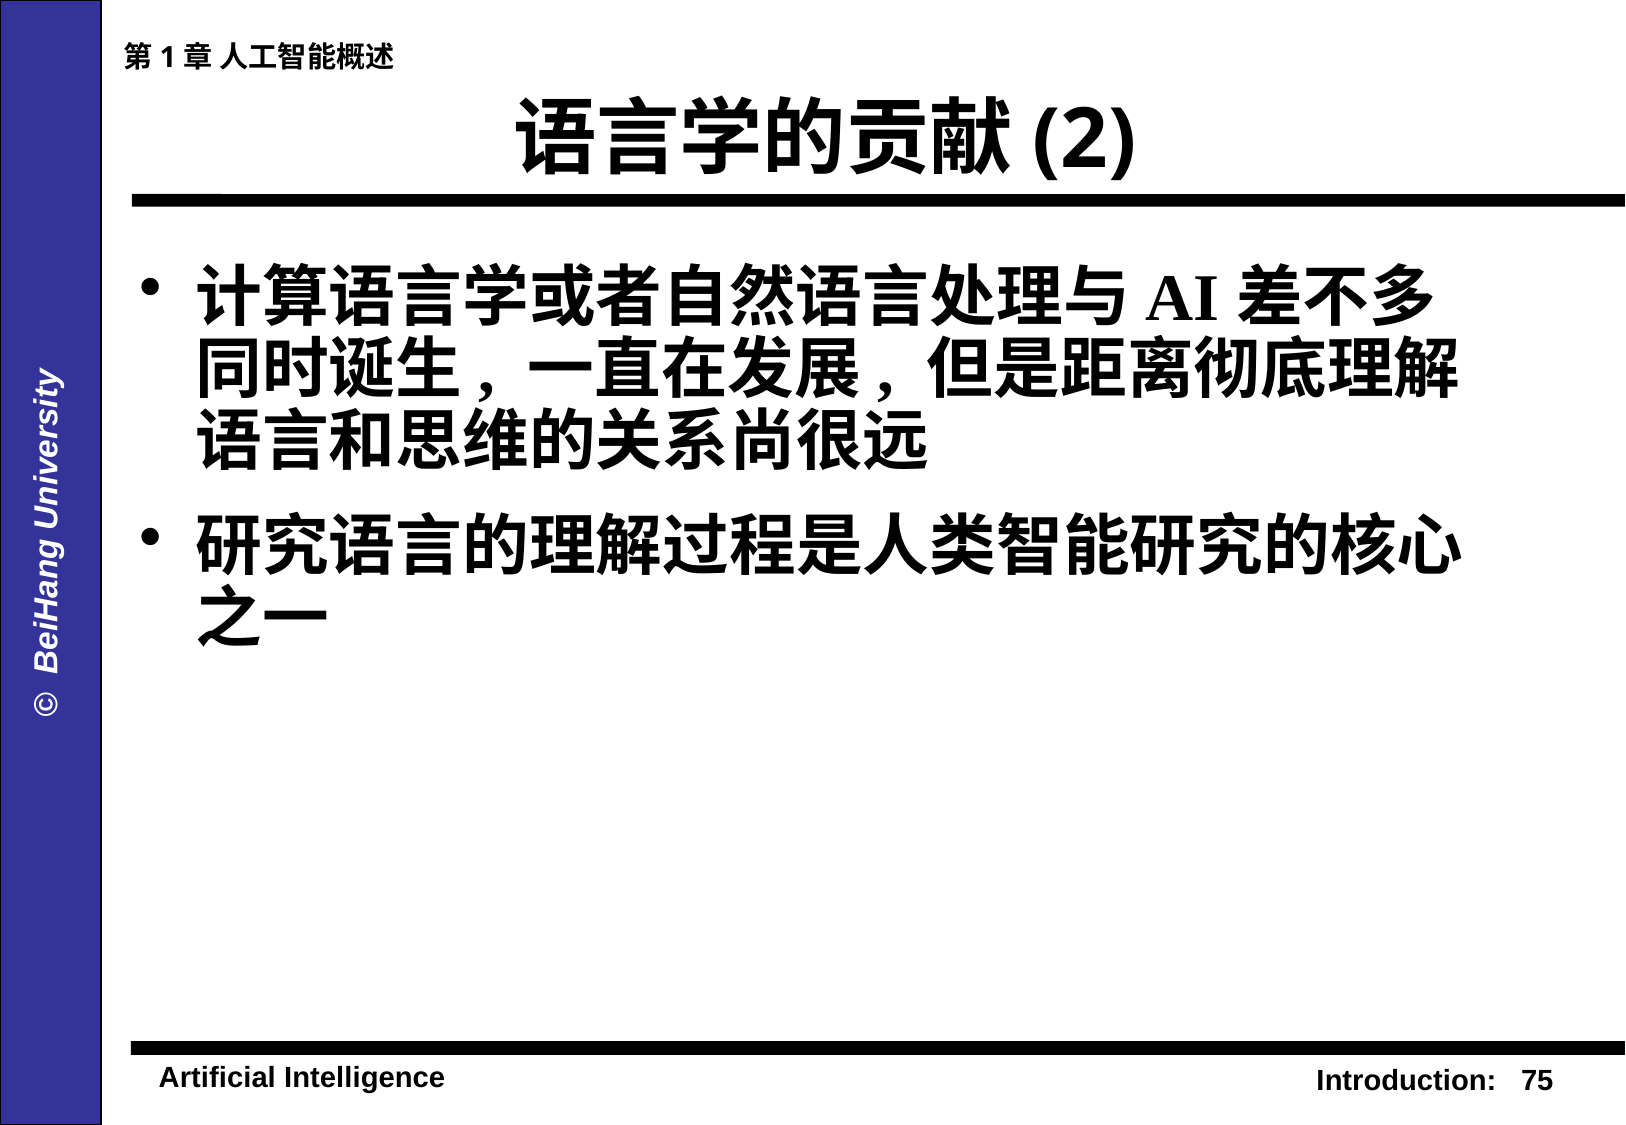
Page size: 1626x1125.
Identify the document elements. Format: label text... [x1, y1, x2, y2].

title 语言学的贡献(2) [134, 69, 1516, 199]
list 计算语言学或者自然语言处理与AI差不多同时诞生, 一直在发展, 但是距离彻底理解语言和思维的关系尚很远 研究语言的理解过程是人类智能研究的核心之一 [124, 255, 1506, 1003]
text_box 第1章 人工智能概述 [0, 30, 519, 81]
